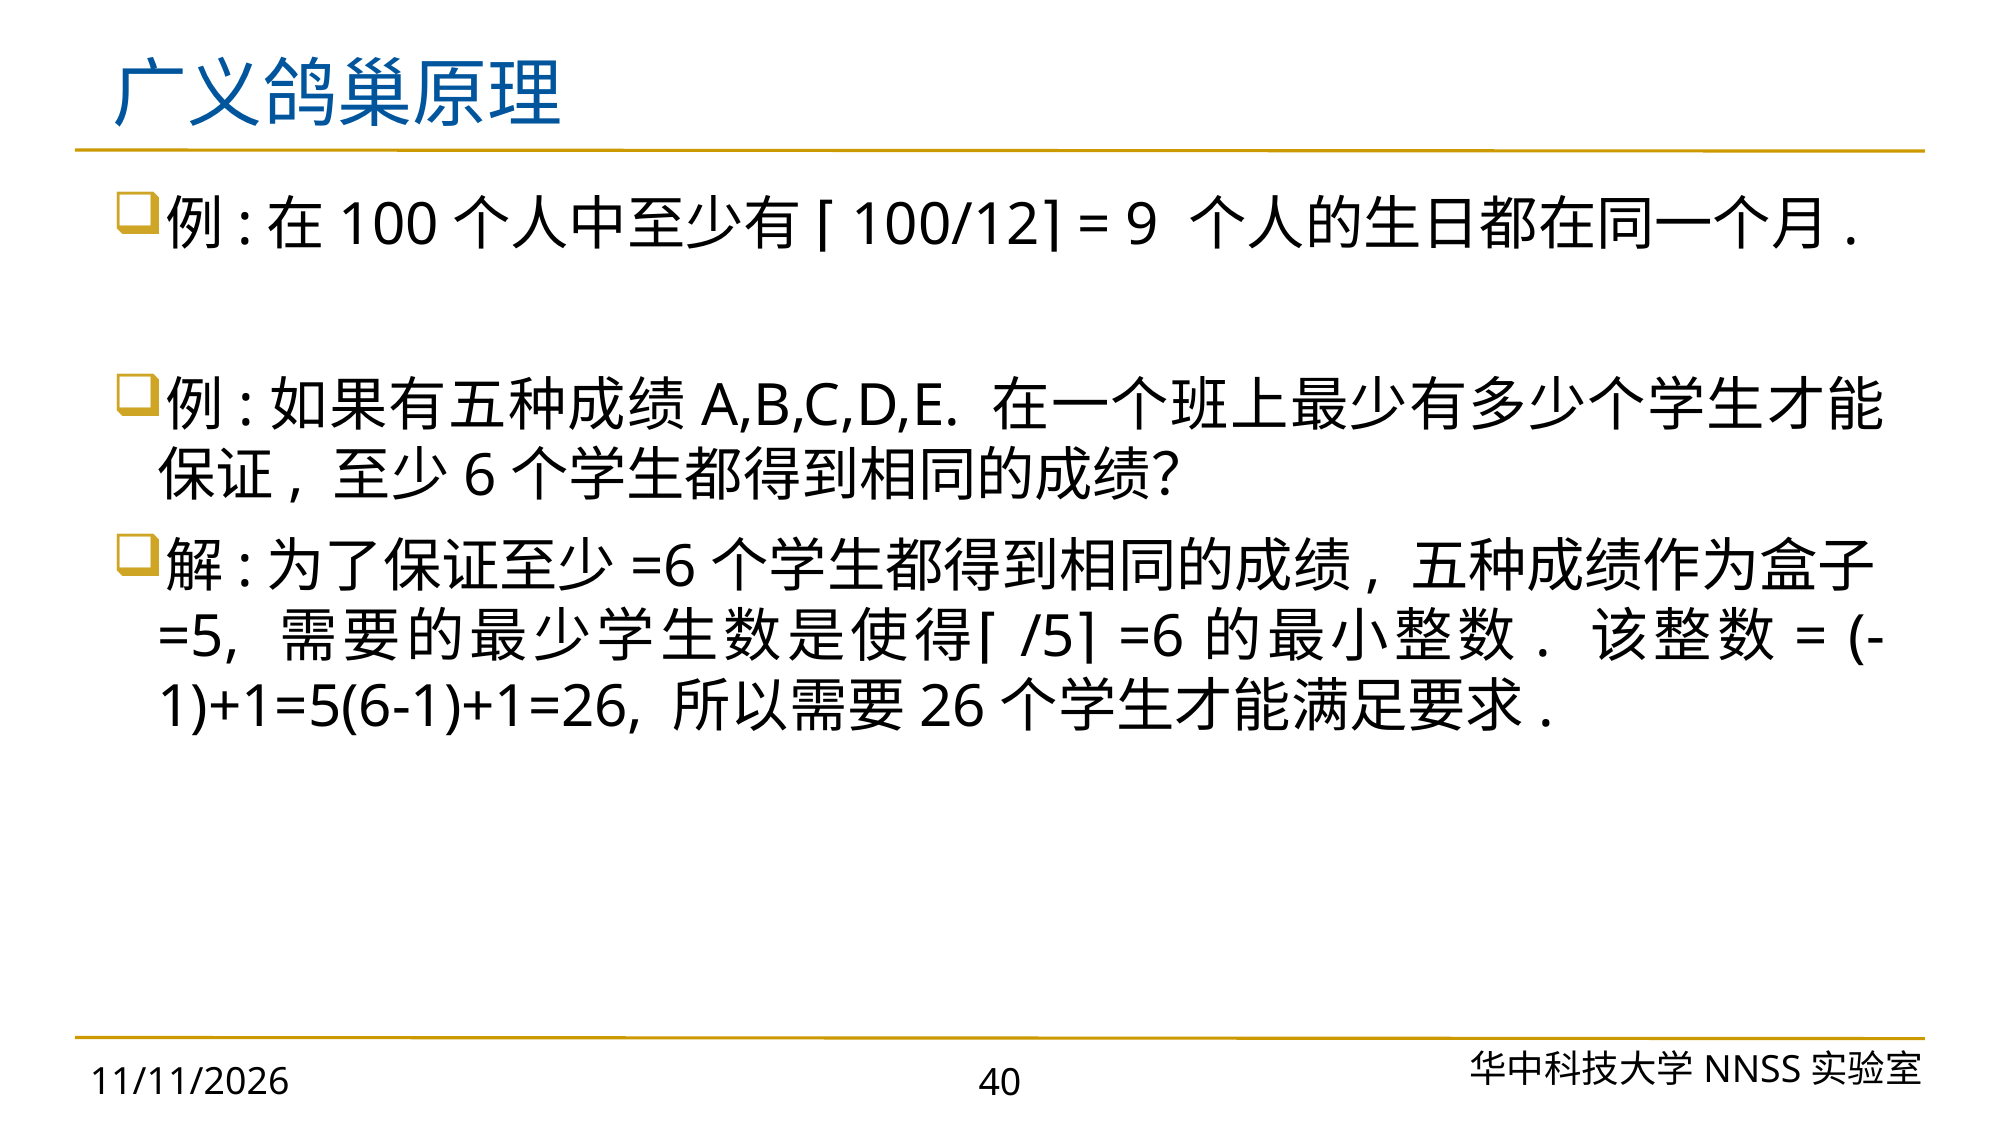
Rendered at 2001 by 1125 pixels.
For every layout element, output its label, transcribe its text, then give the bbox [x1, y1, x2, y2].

slide_number 40 [699, 1050, 1300, 1111]
title 广义鸽巢原理 [97, 44, 1900, 149]
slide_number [75, 1050, 550, 1111]
footer 华中科技大学NNSS实验室 [1137, 1037, 1938, 1113]
